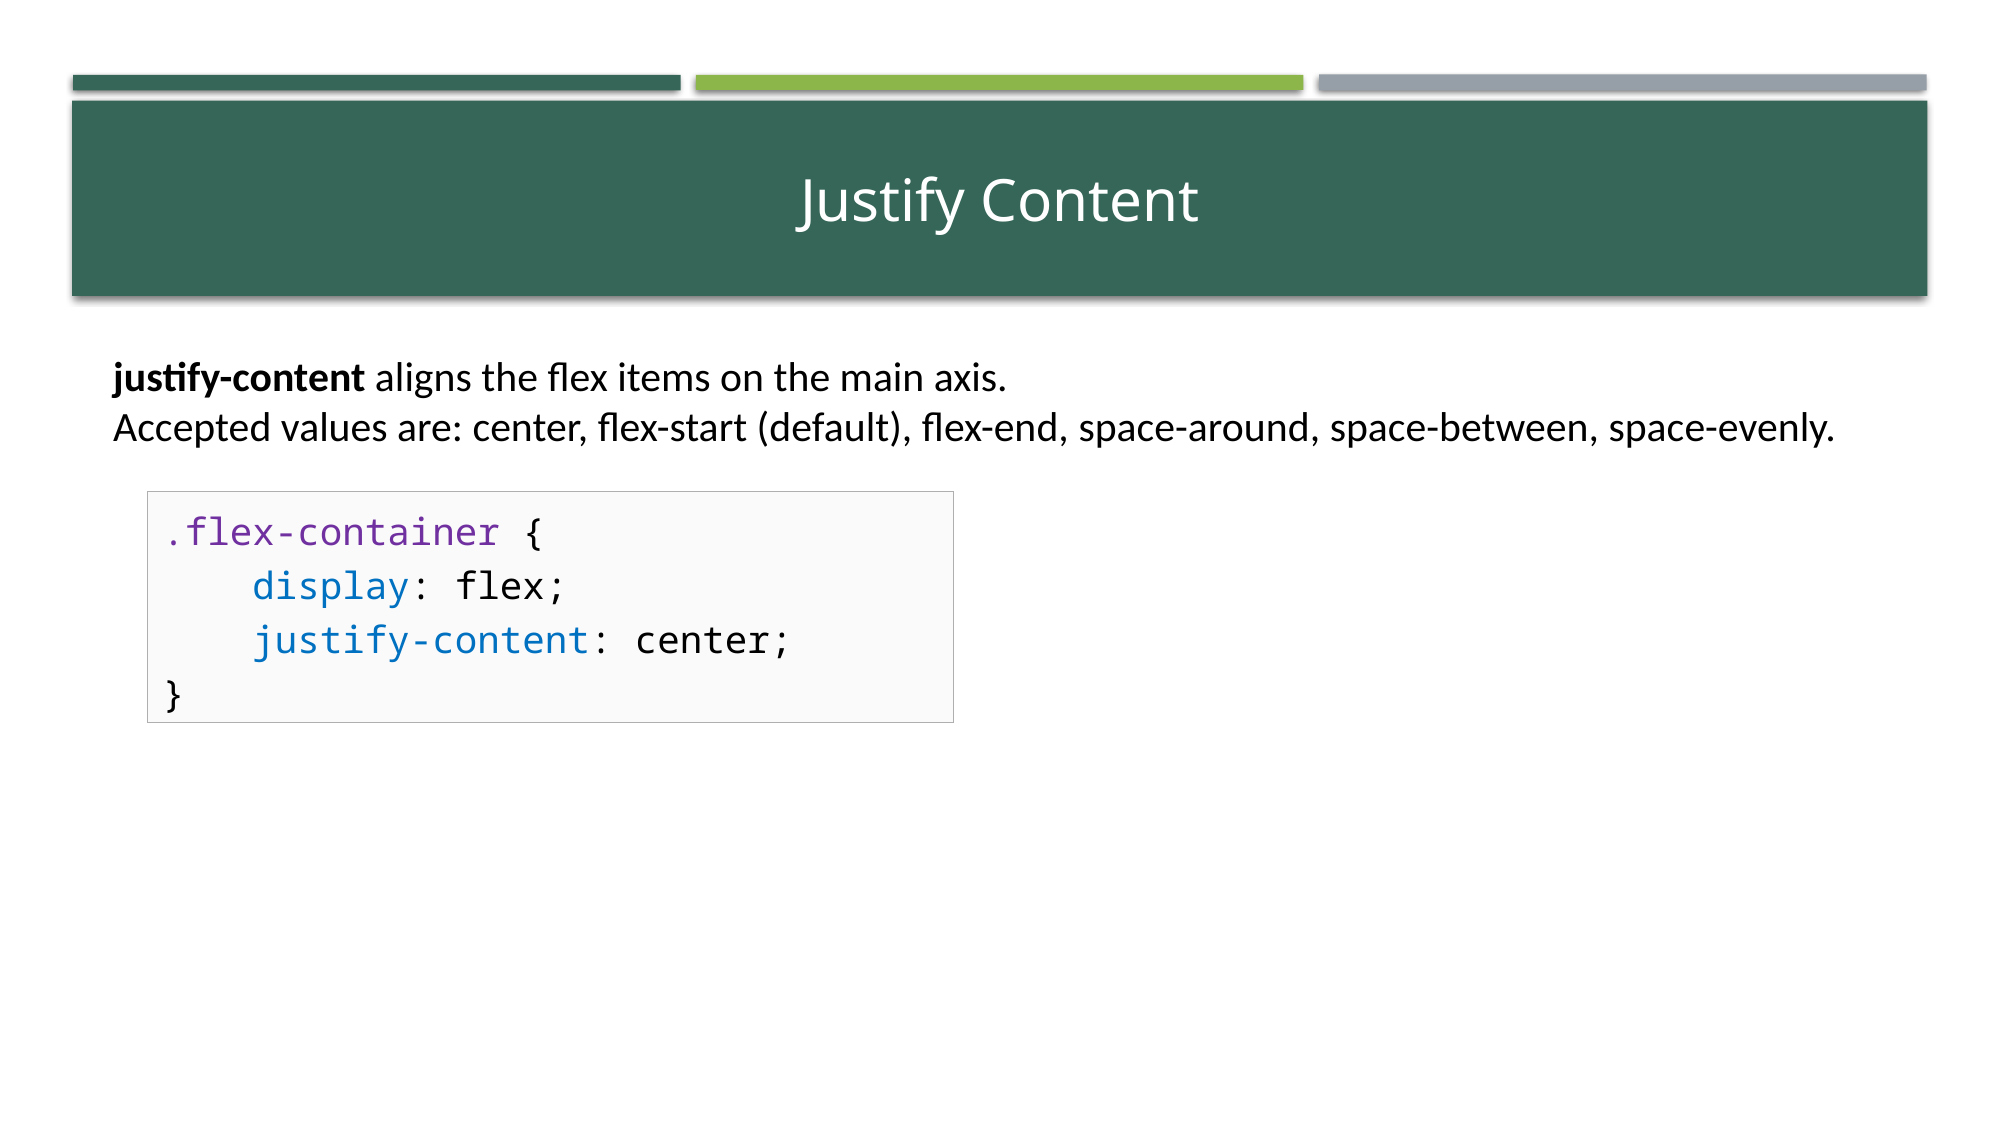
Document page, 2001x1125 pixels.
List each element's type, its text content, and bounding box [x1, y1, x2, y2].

text_box justify-content aligns the flex items on the main axis. Accepted values are: center, flex-start (default), flex-end, space-around, space-between, space-evenly. [98, 342, 1853, 458]
text_box .flex-container { display: flex; justify-content: center; } [147, 491, 954, 723]
title Justify Content [95, 152, 1905, 241]
